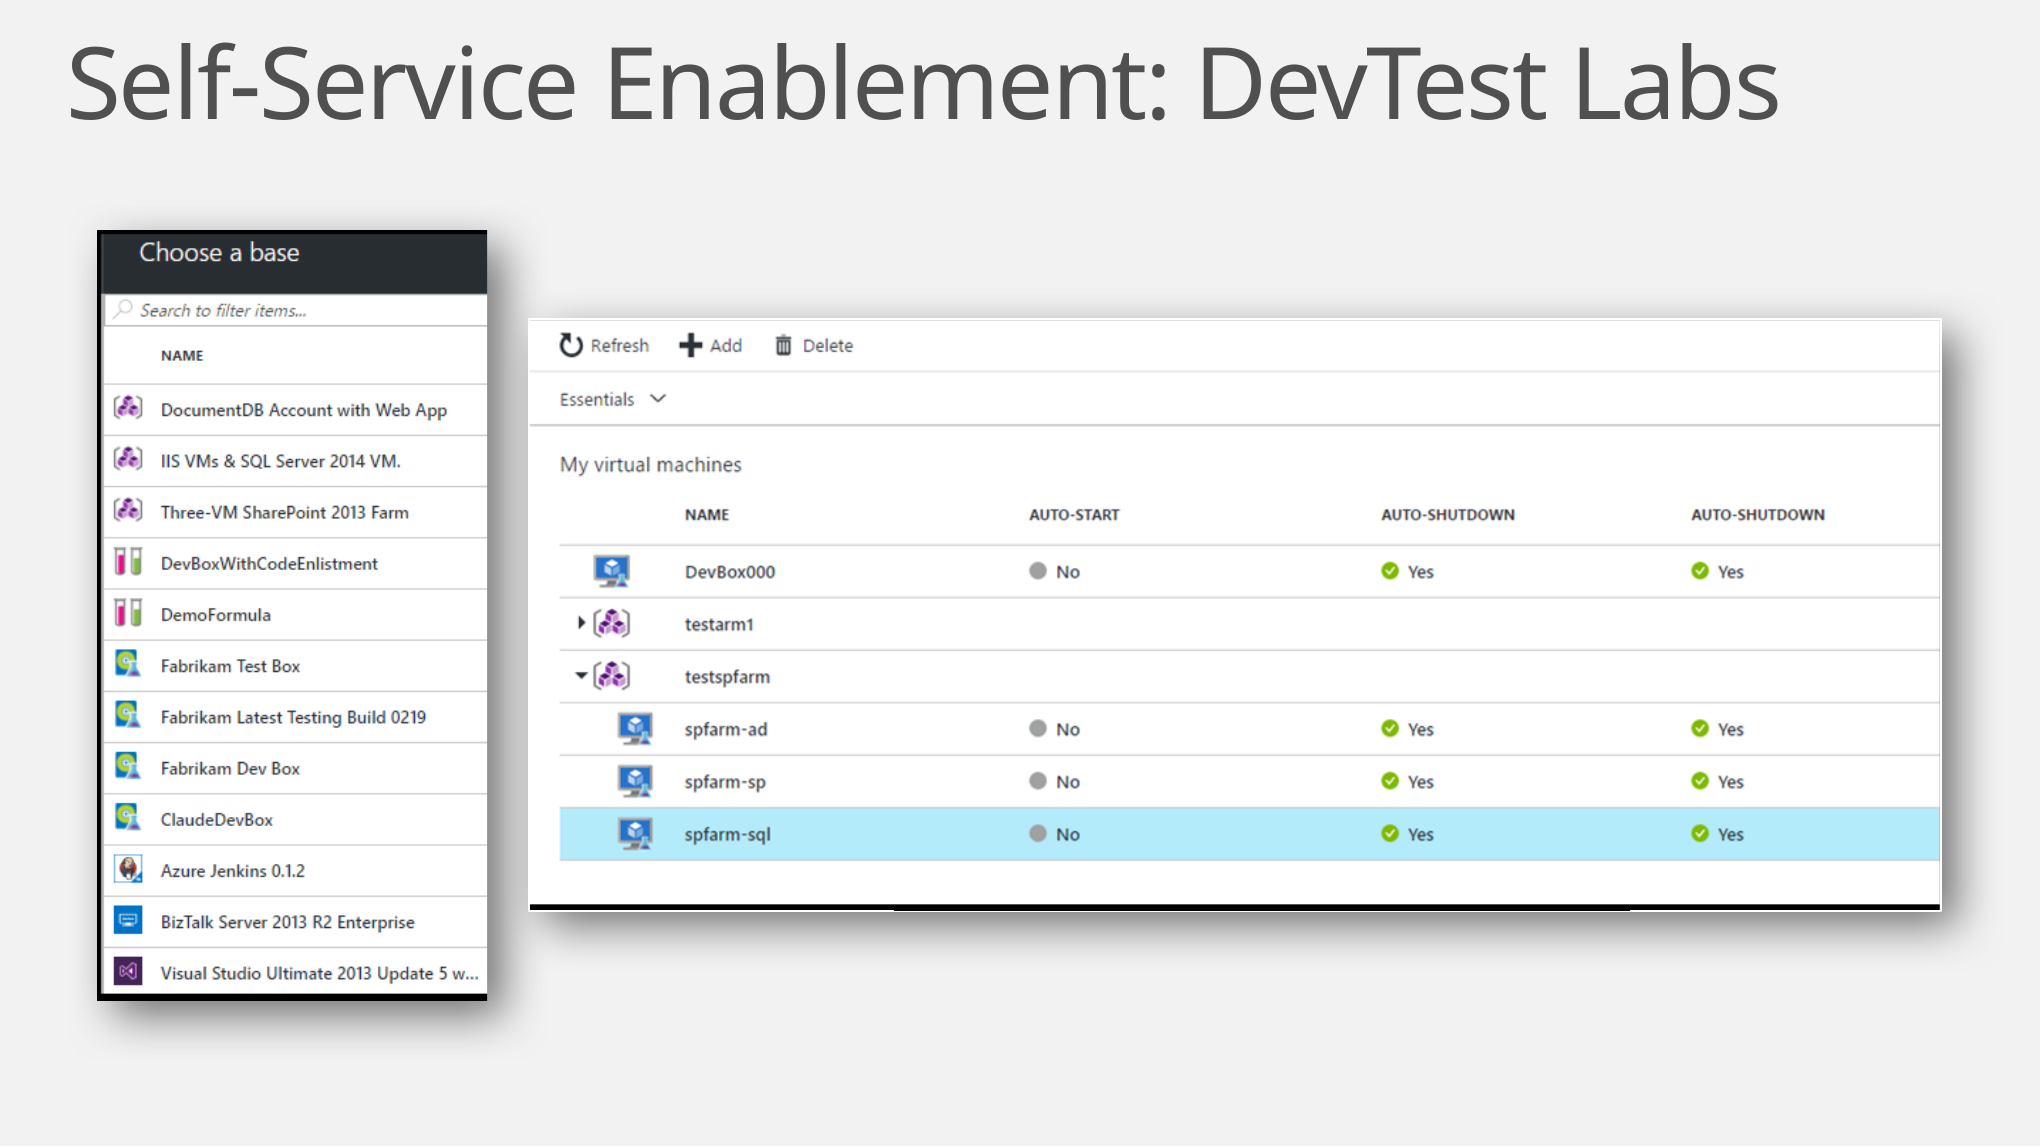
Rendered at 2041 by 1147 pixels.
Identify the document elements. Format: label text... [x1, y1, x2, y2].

picture [96, 229, 488, 1001]
title Self-Service Enablement: DevTest Labs [42, 17, 1998, 220]
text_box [529, 320, 1940, 911]
